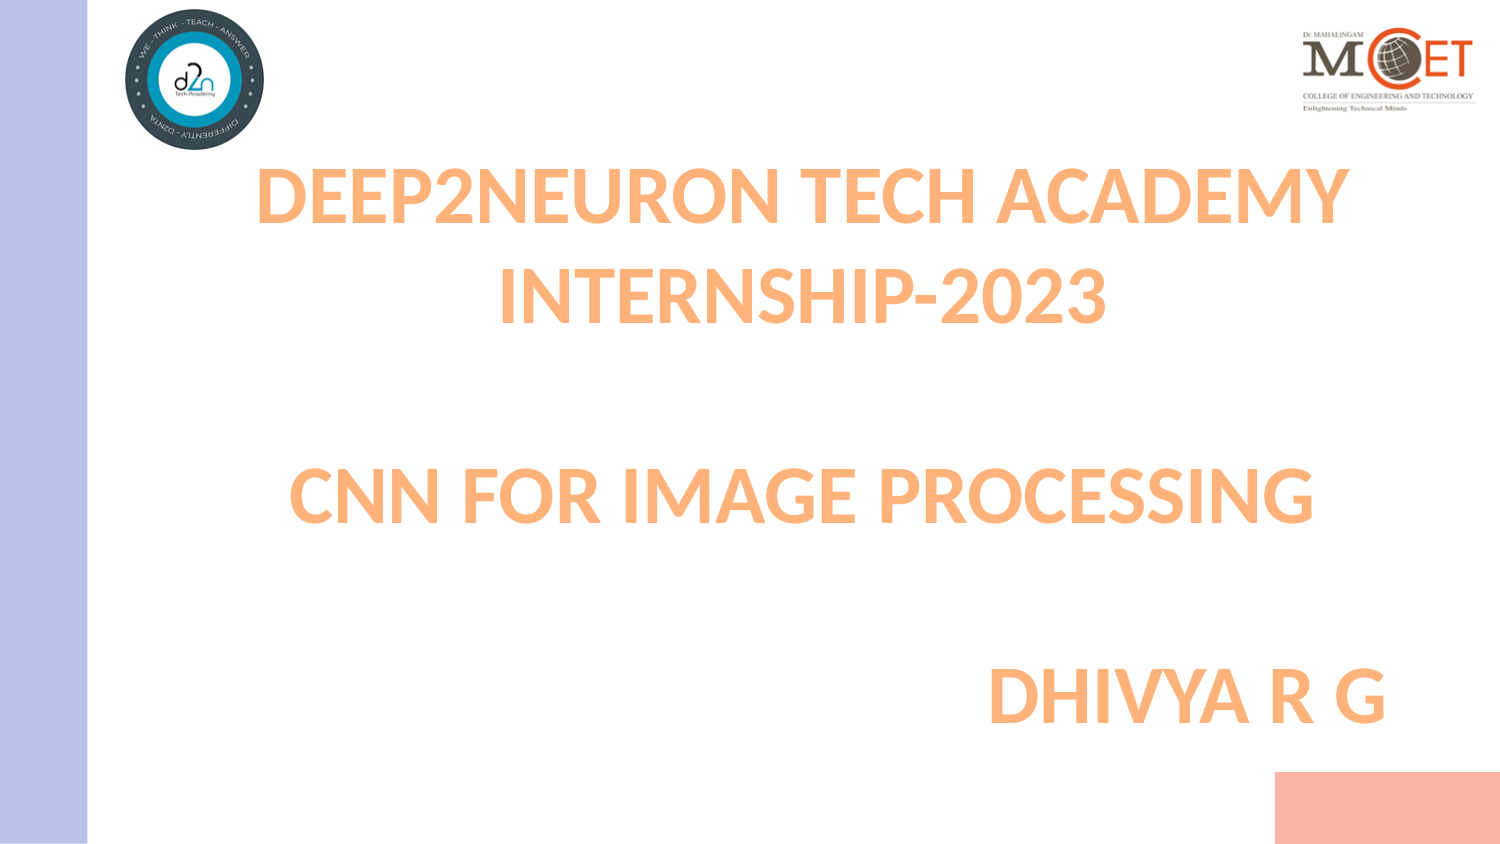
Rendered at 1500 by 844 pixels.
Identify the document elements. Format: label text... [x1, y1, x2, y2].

picture [1284, 21, 1491, 122]
text_box DEEP2NEURON TECH ACADEMY INTERNSHIP-2023 CNN FOR IMAGE PROCESSING DHIVYA R G [203, 132, 1403, 748]
text_box [0, 0, 89, 844]
picture [124, 9, 265, 150]
text_box [1273, 770, 1500, 844]
